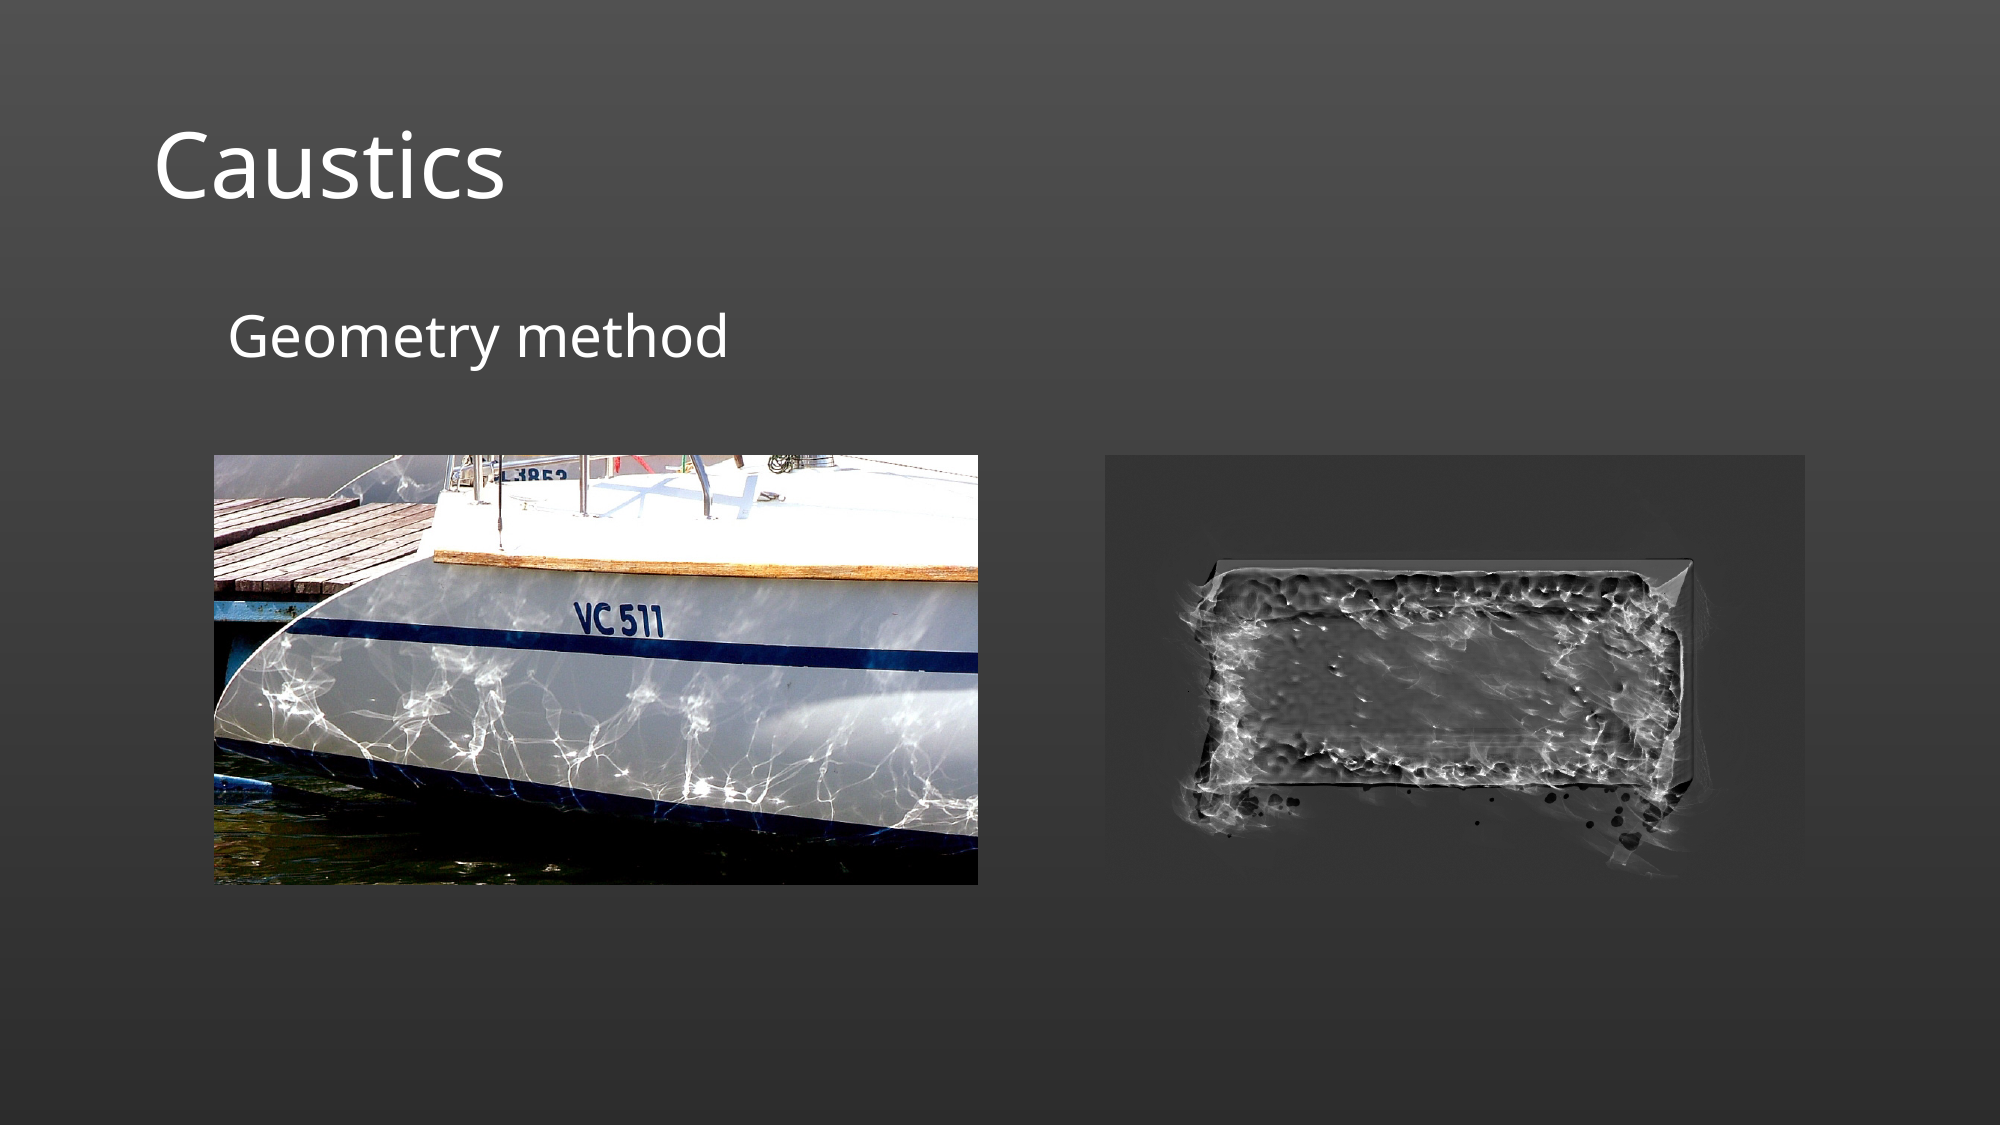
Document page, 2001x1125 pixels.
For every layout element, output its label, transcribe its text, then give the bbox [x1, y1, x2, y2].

picture [1105, 455, 1805, 885]
picture [214, 455, 978, 885]
title Caustics [137, 59, 1863, 278]
list Geometry method [137, 299, 1863, 1014]
